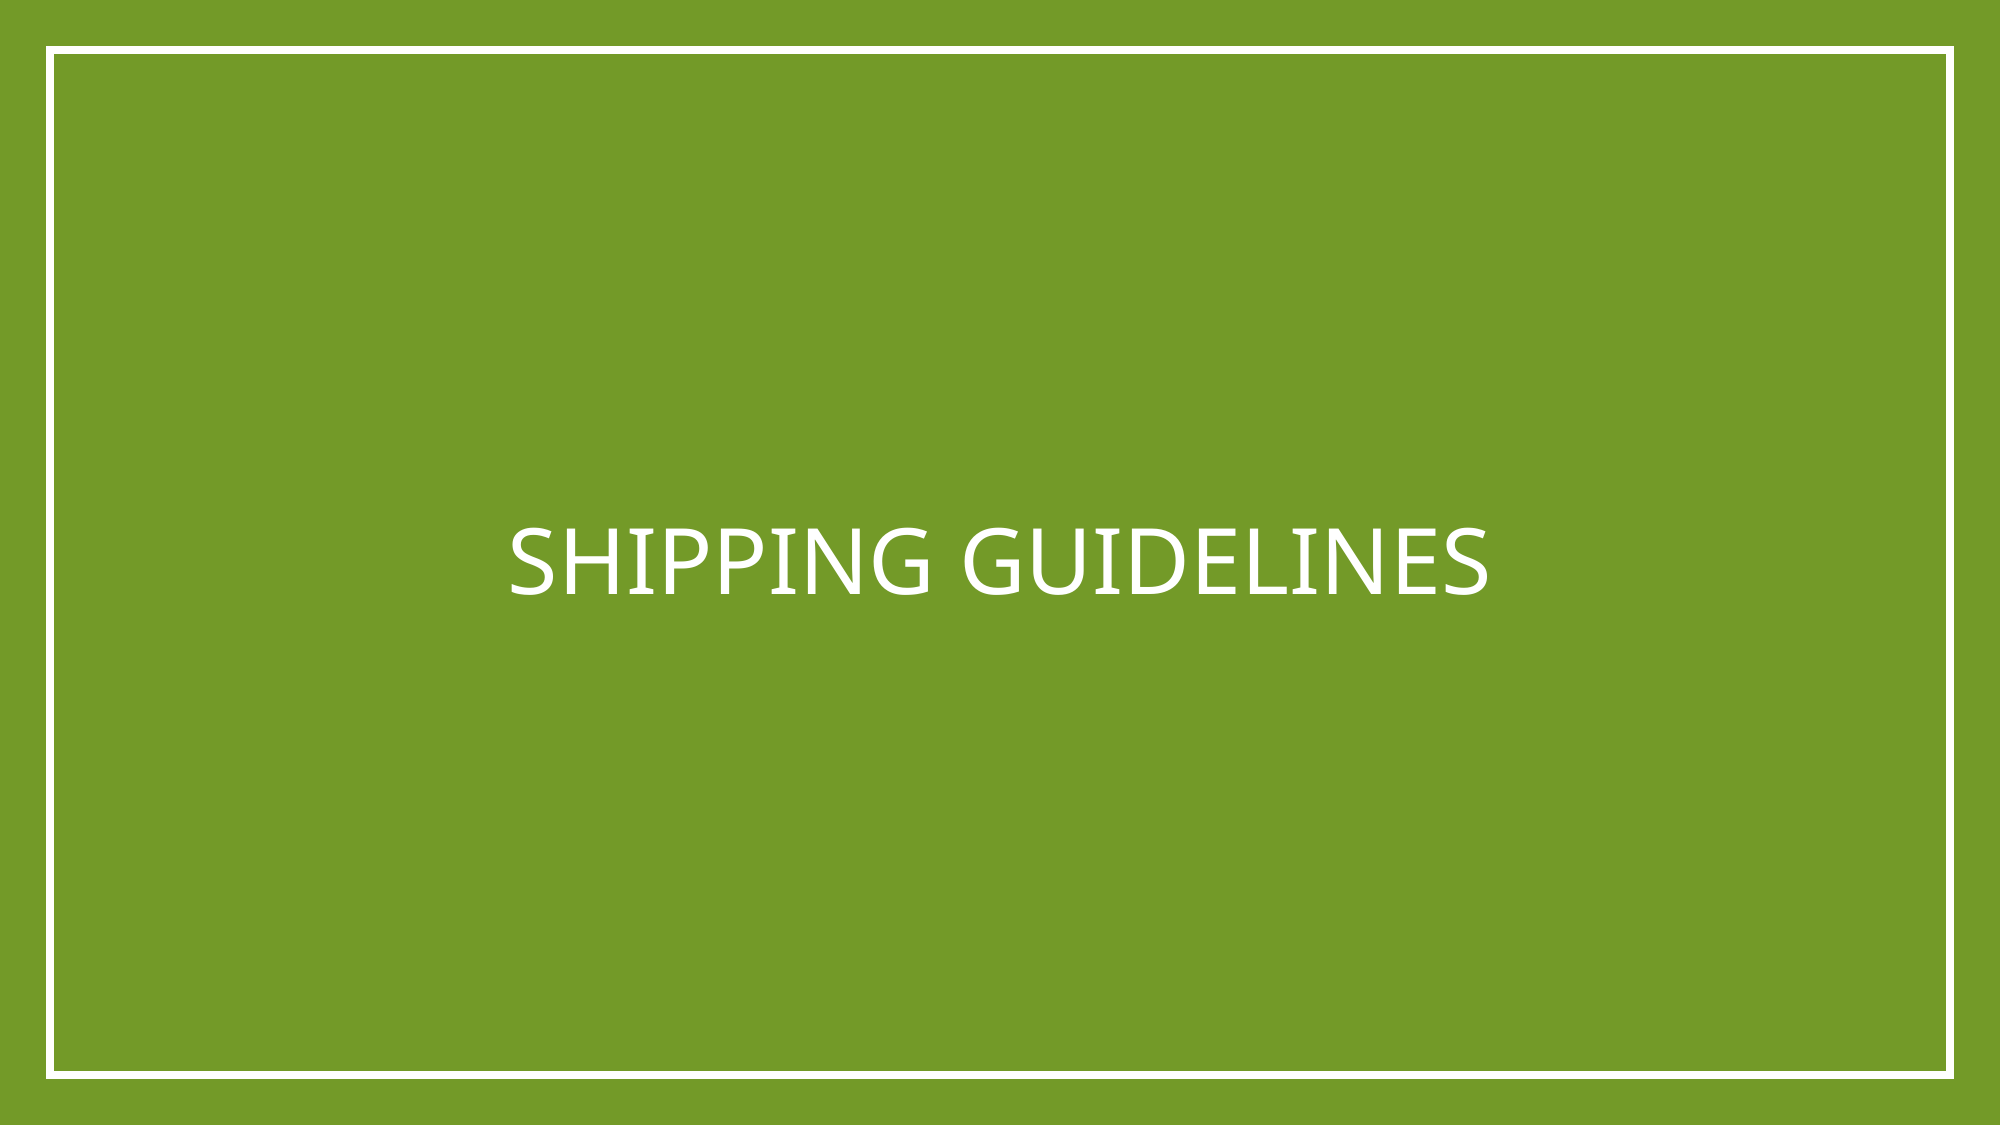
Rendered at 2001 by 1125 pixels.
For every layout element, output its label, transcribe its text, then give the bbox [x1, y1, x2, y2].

title Shipping GuideLines [137, 253, 1863, 622]
